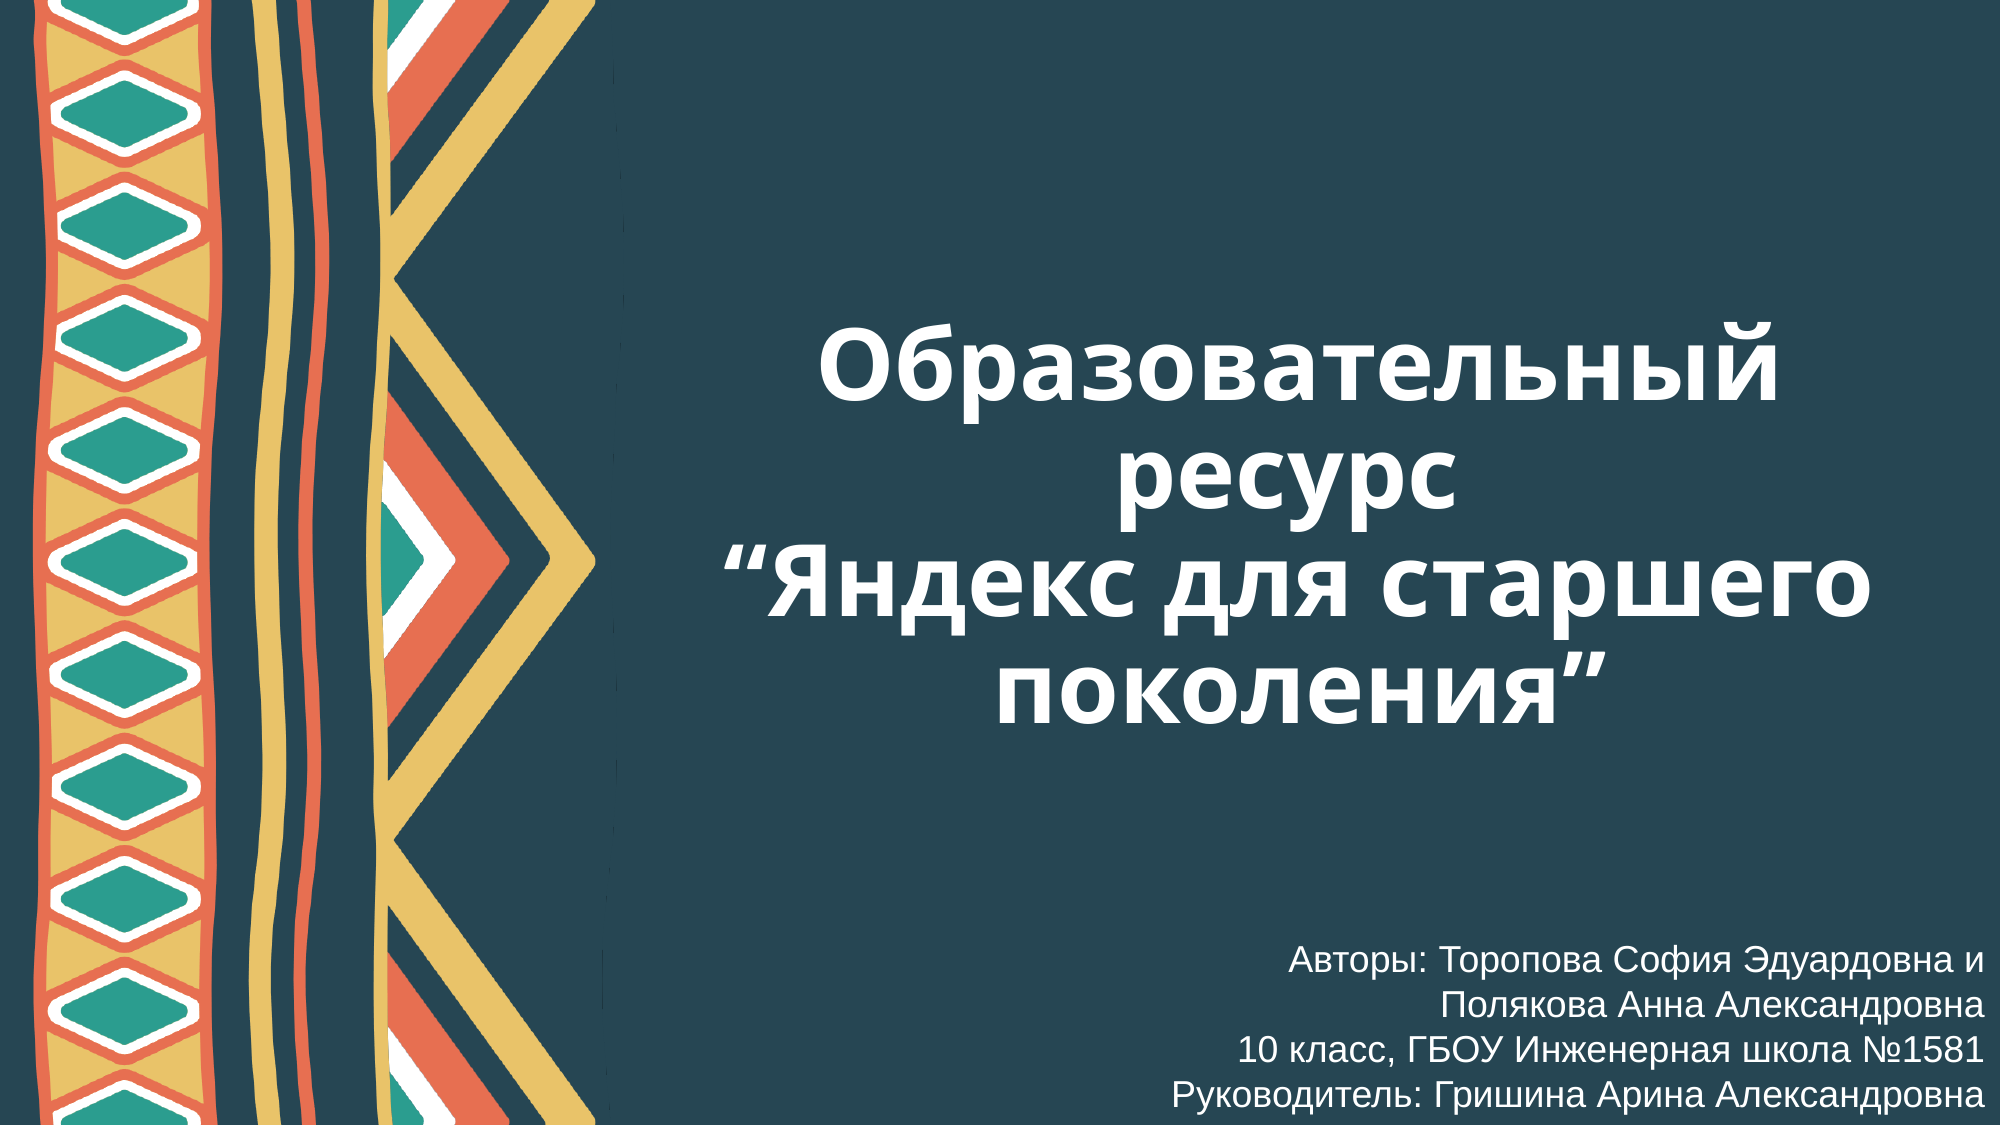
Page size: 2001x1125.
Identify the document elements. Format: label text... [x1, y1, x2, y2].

title Образовательный ресурс “Яндекс для старшего поколения” [632, 398, 1967, 662]
picture [0, 1, 624, 1125]
text_box Авторы: Торопова София Эдуардовна и Полякова Анна Александровна 10 класс, ГБОУ Инженерная школа №1581 Руководитель: Гришина Арина Александровна [1120, 928, 2000, 1123]
